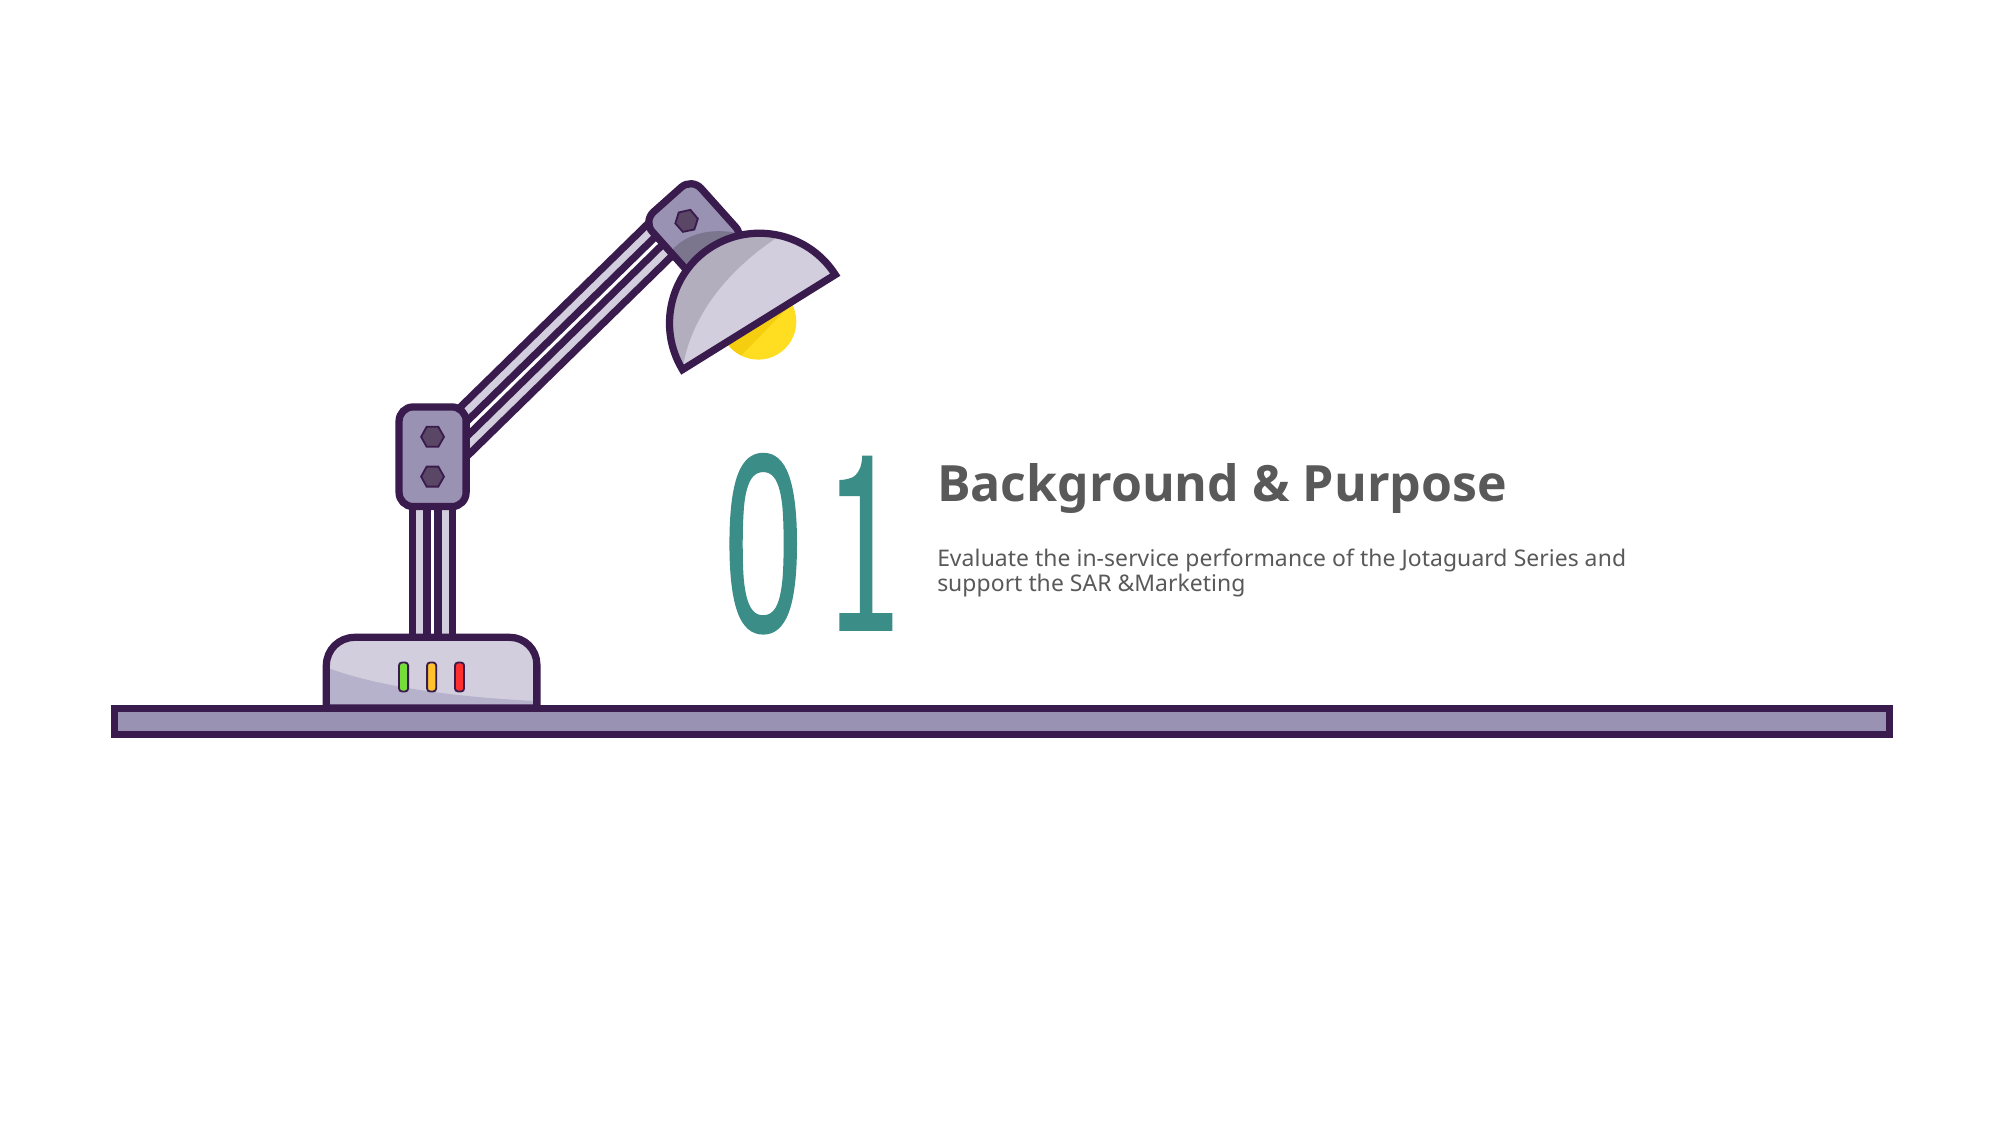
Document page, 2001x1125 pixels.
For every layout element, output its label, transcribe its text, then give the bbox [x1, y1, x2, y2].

list Evaluate the in-service performance of the Jotaguard Series and support the SAR &Marketing [922, 539, 1733, 756]
title Background & Purpose [922, 431, 1733, 539]
text_box [839, 455, 893, 631]
text_box [729, 452, 798, 635]
